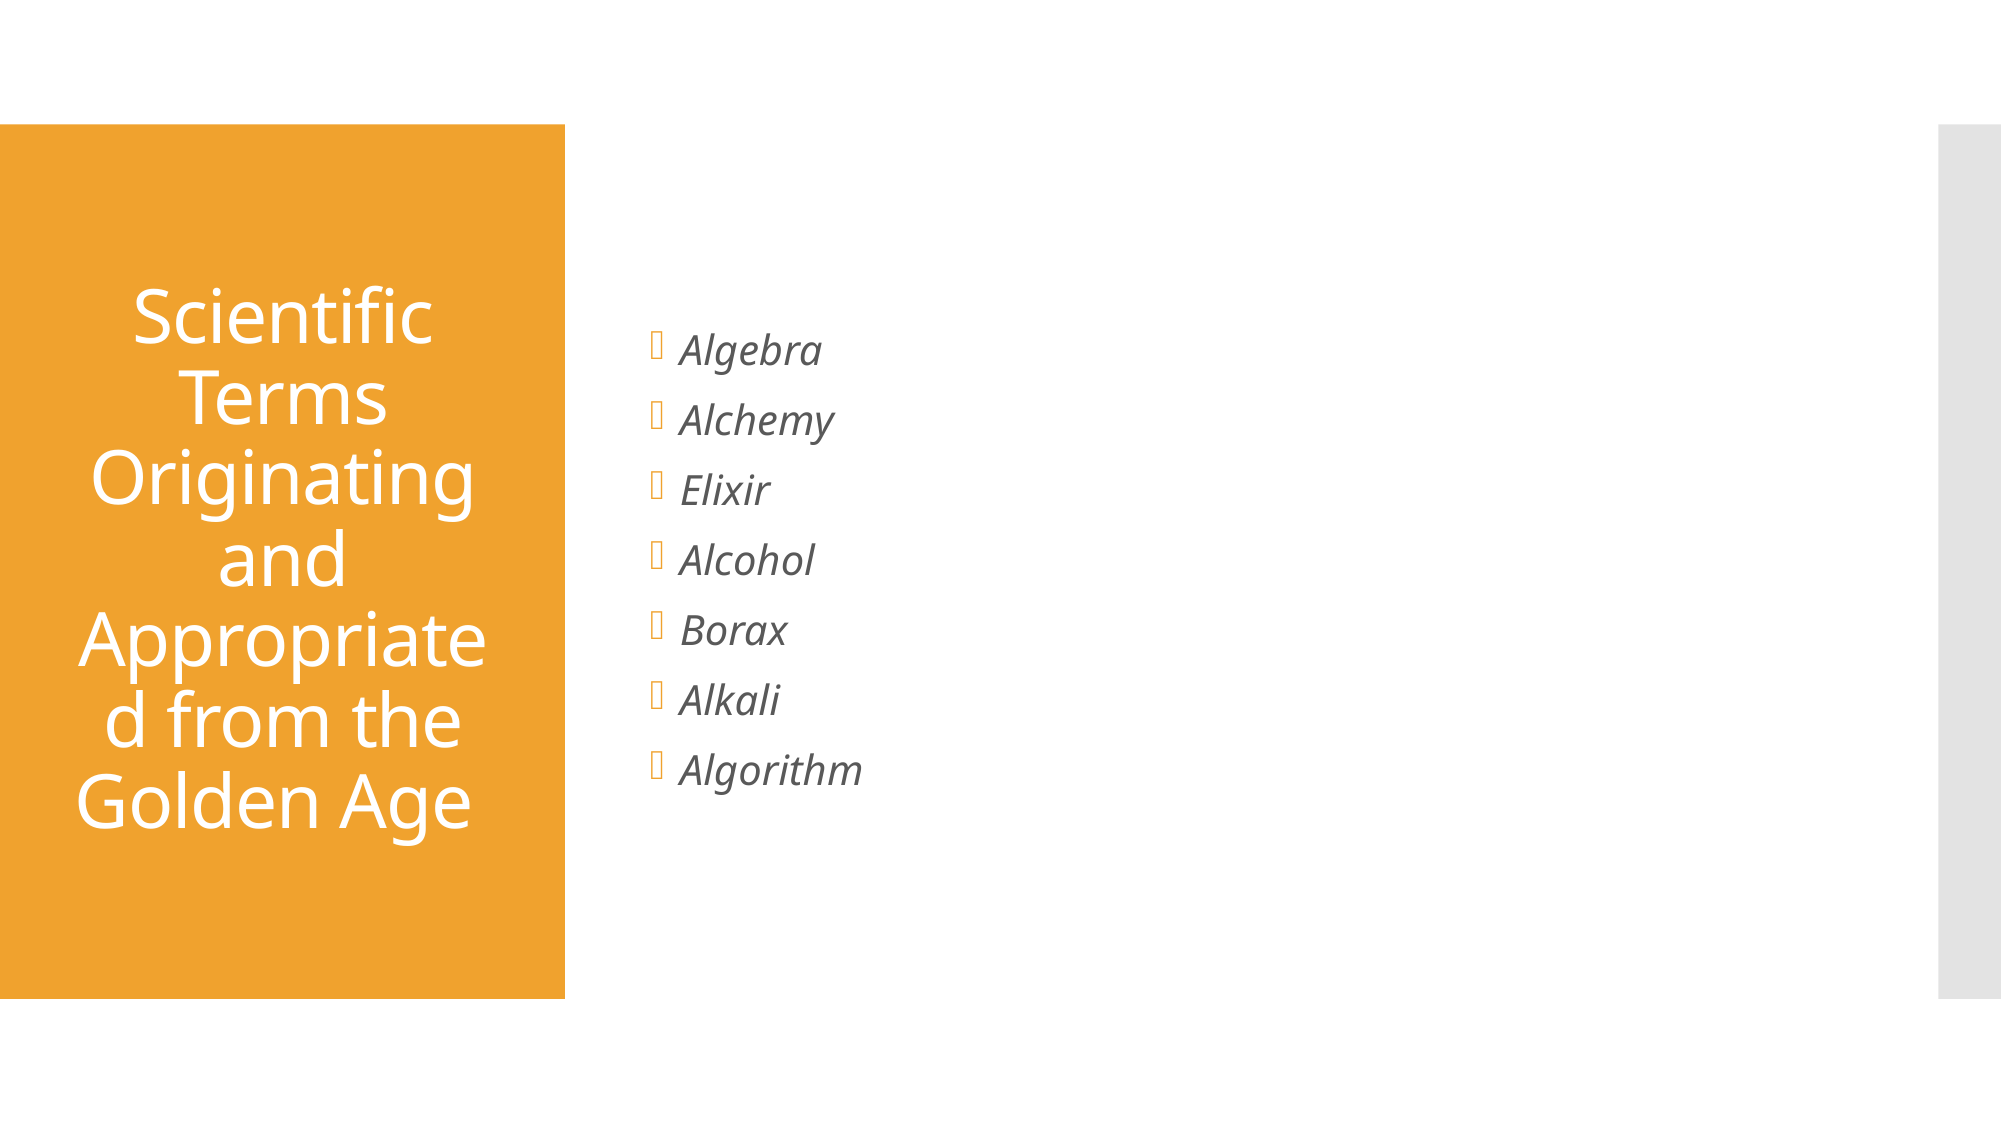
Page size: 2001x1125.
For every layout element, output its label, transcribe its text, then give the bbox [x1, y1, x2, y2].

list Algebra Alchemy Elixir Alcohol Borax Alkali Algorithm [634, 141, 1835, 982]
title Scientific Terms Originating and Appropriated from the Golden Age [41, 184, 525, 940]
